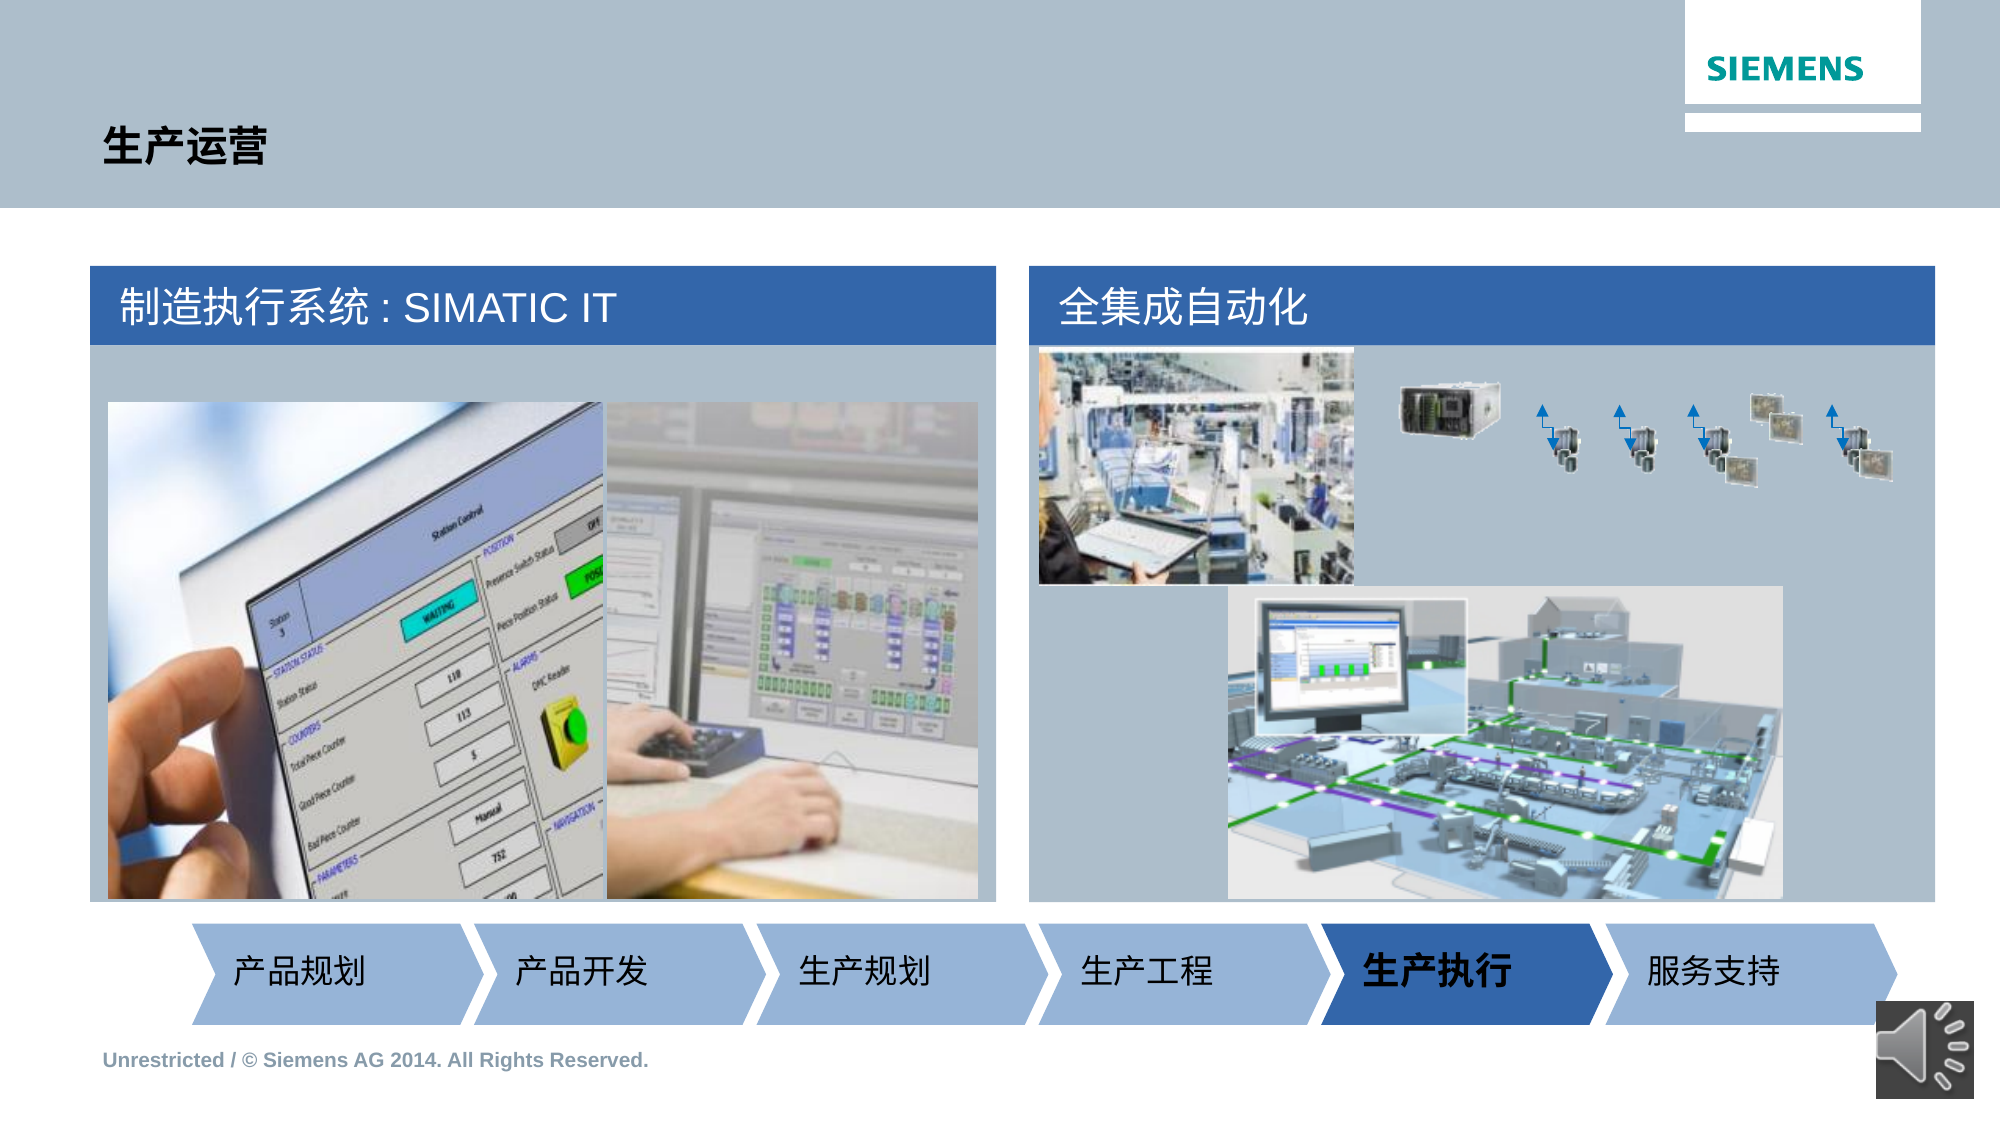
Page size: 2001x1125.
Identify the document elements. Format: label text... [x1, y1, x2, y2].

text_box 全集成自动化 [1029, 265, 1936, 346]
title 生产运营 [0, 0, 2000, 209]
picture [606, 402, 979, 899]
text_box [1029, 346, 1224, 903]
picture [1874, 999, 1976, 1100]
picture [107, 402, 603, 899]
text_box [215, 921, 1923, 1024]
picture [1396, 379, 1504, 440]
text_box 制造执行系统: SIMATIC IT [90, 265, 997, 345]
picture [1038, 347, 1783, 899]
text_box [191, 923, 211, 1026]
text_box [1350, 346, 1936, 903]
text_box [90, 345, 997, 902]
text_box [1542, 393, 1893, 488]
